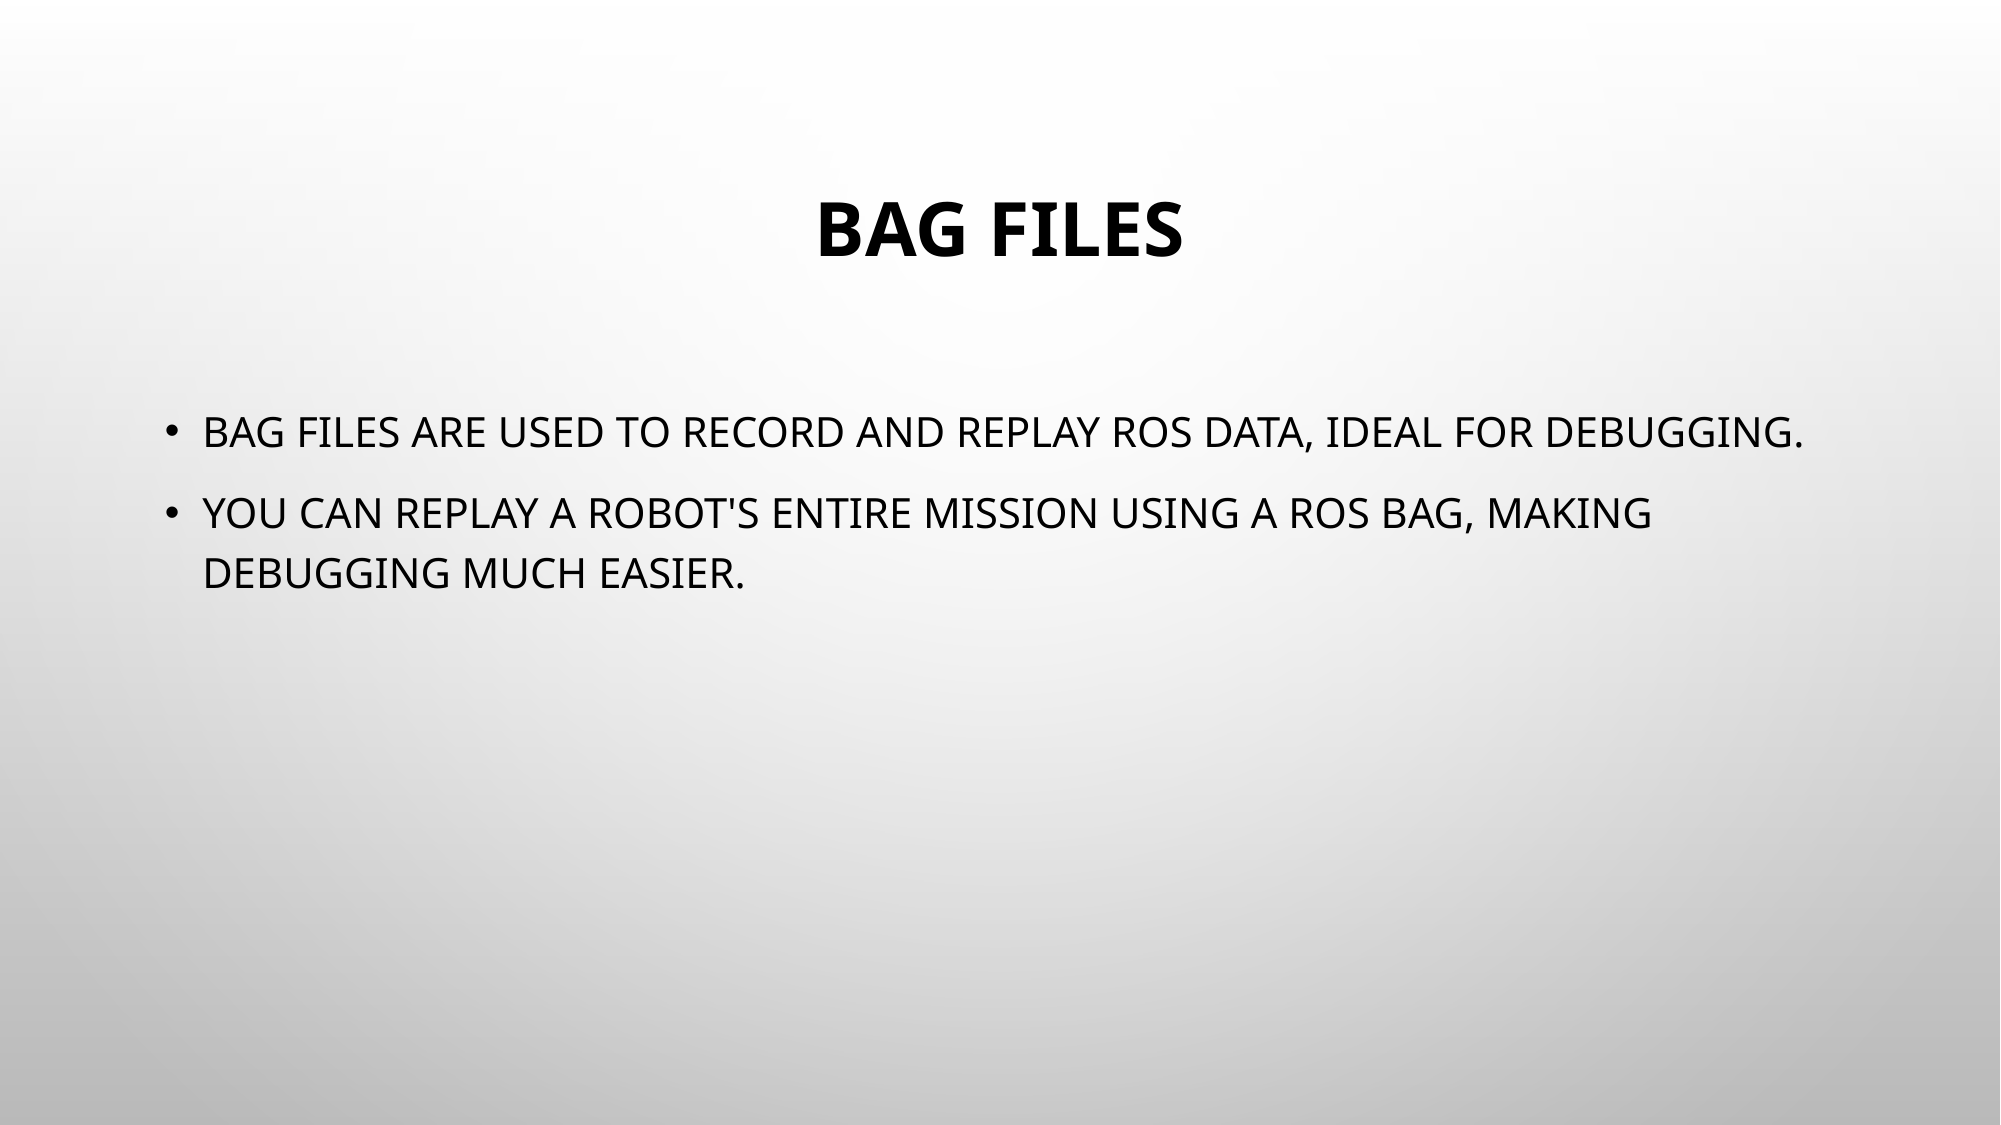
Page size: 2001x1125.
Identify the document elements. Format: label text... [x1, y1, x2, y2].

list Bag files are used to record and replay ROS data, ideal for debugging. You can replay a robot's entire mission using a ROS bag, making debugging much easier. [149, 388, 1851, 950]
picture [0, 0, 2000, 1125]
title Bag Files [149, 101, 1851, 364]
